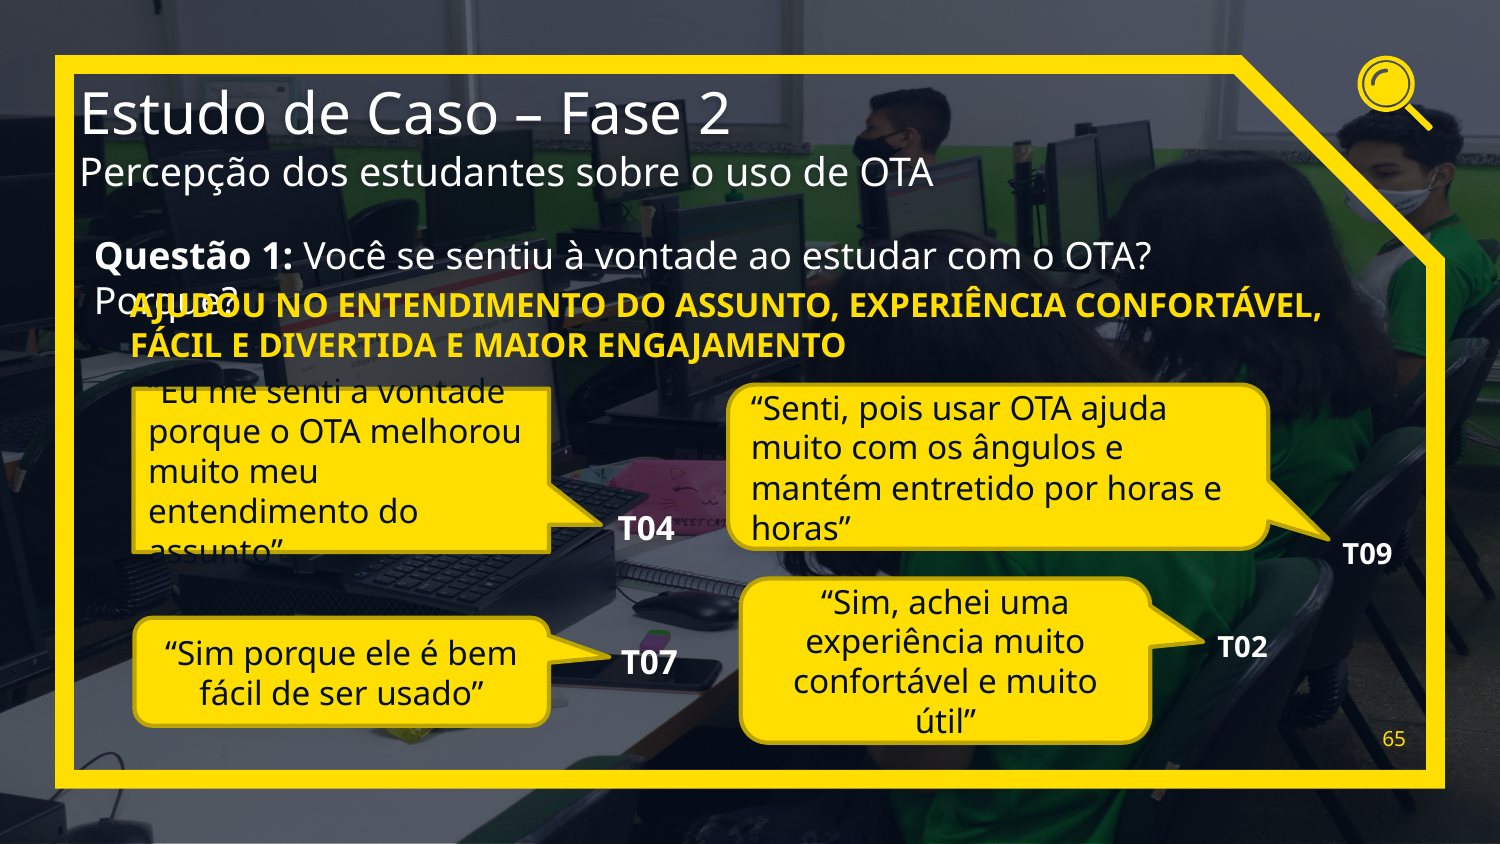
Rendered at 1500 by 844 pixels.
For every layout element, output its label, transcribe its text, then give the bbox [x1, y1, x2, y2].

text_box T04 [598, 499, 694, 555]
text_box Questão 1: Você se sentiu à vontade ao estudar com o OTA? Porque? [79, 224, 1290, 329]
picture [0, 0, 1500, 844]
slide_number 65 [1366, 711, 1406, 755]
text_box T07 [602, 633, 697, 689]
text_box “Sim porque ele é bem fácil de ser usado” [132, 615, 602, 728]
text_box T09 [1320, 528, 1415, 578]
text_box “Senti, pois usar OTA ajuda muito com os ângulos e mantém entretido por horas e horas” [726, 382, 1320, 551]
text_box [1357, 55, 1433, 132]
text_box T02 [1195, 621, 1290, 671]
text_box “Sim, achei uma experiência muito confortável e muito útil” [738, 576, 1195, 745]
text_box AJUDOU NO ENTENDIMENTO DO ASSUNTO, EXPERIÊNCIA CONFORTÁVEL, FÁCIL E DIVERTIDA E MAIOR ENGAJAMENTO [115, 277, 1385, 372]
text_box “Eu me senti a vontade porque o OTA melhorou muito meu entendimento do assunto” [131, 386, 598, 555]
text_box Estudo de Caso – Fase 2 Percepção dos estudantes sobre o uso de OTA [79, 80, 1340, 194]
